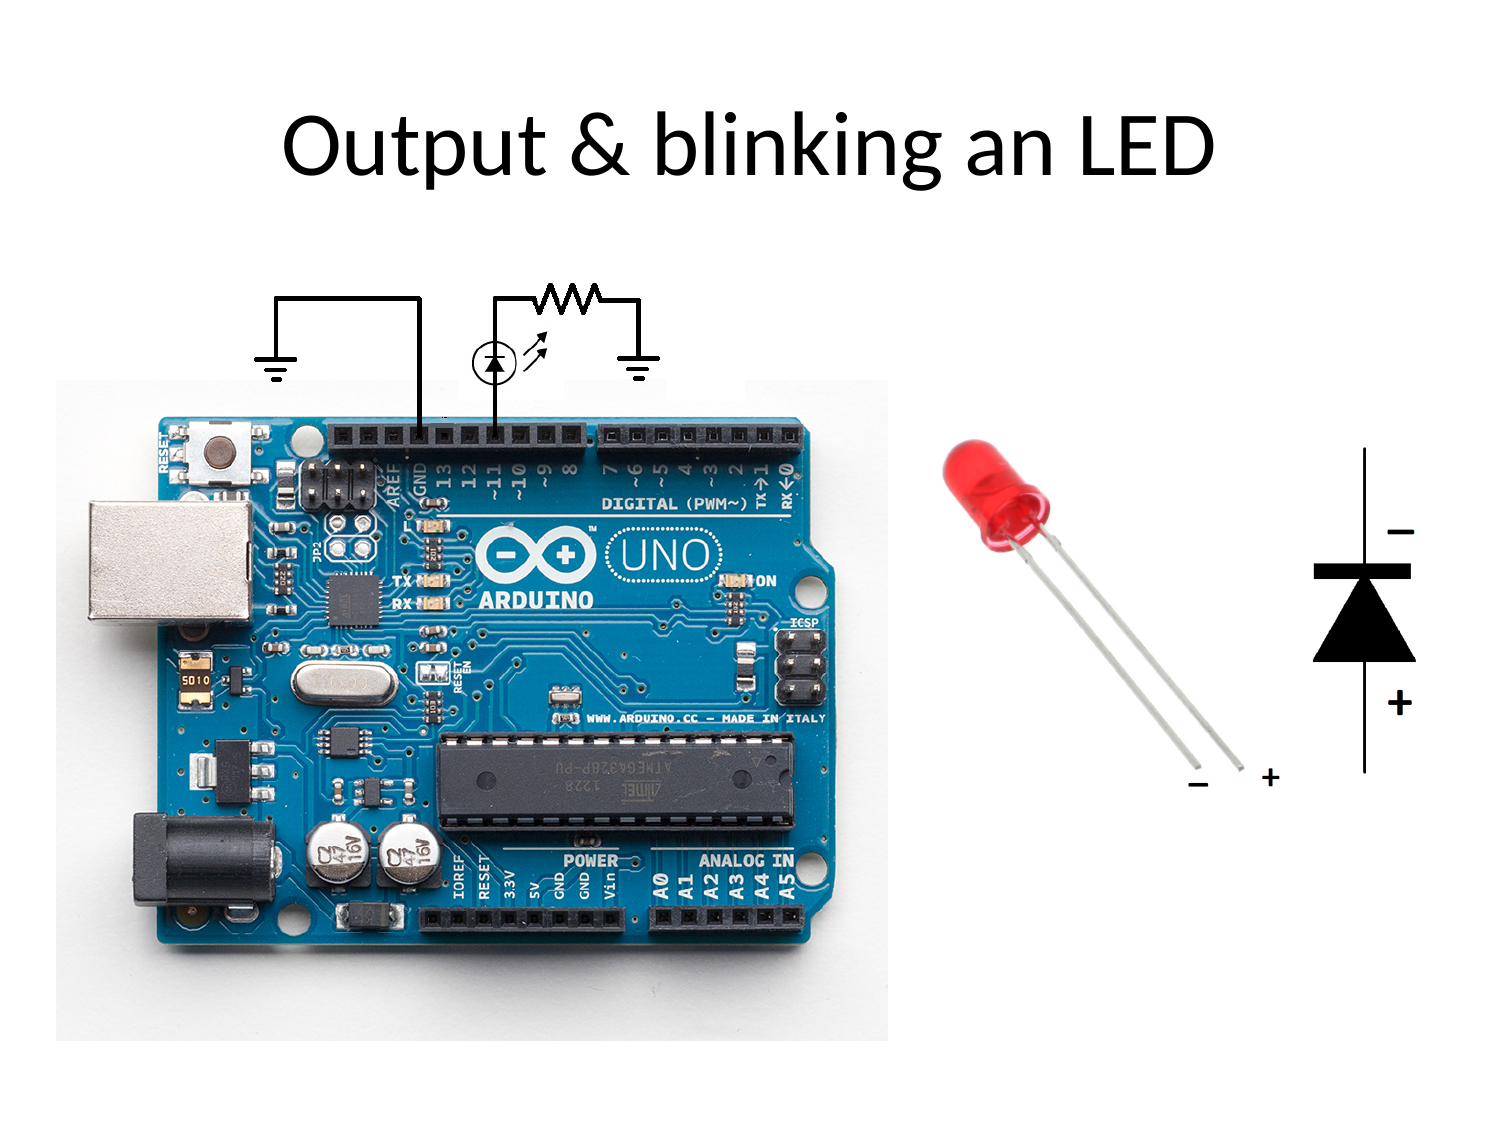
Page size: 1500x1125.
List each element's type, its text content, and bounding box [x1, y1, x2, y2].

picture [34, 197, 888, 1042]
title Output & blinking an LED [75, 45, 1425, 233]
picture [917, 423, 1441, 816]
